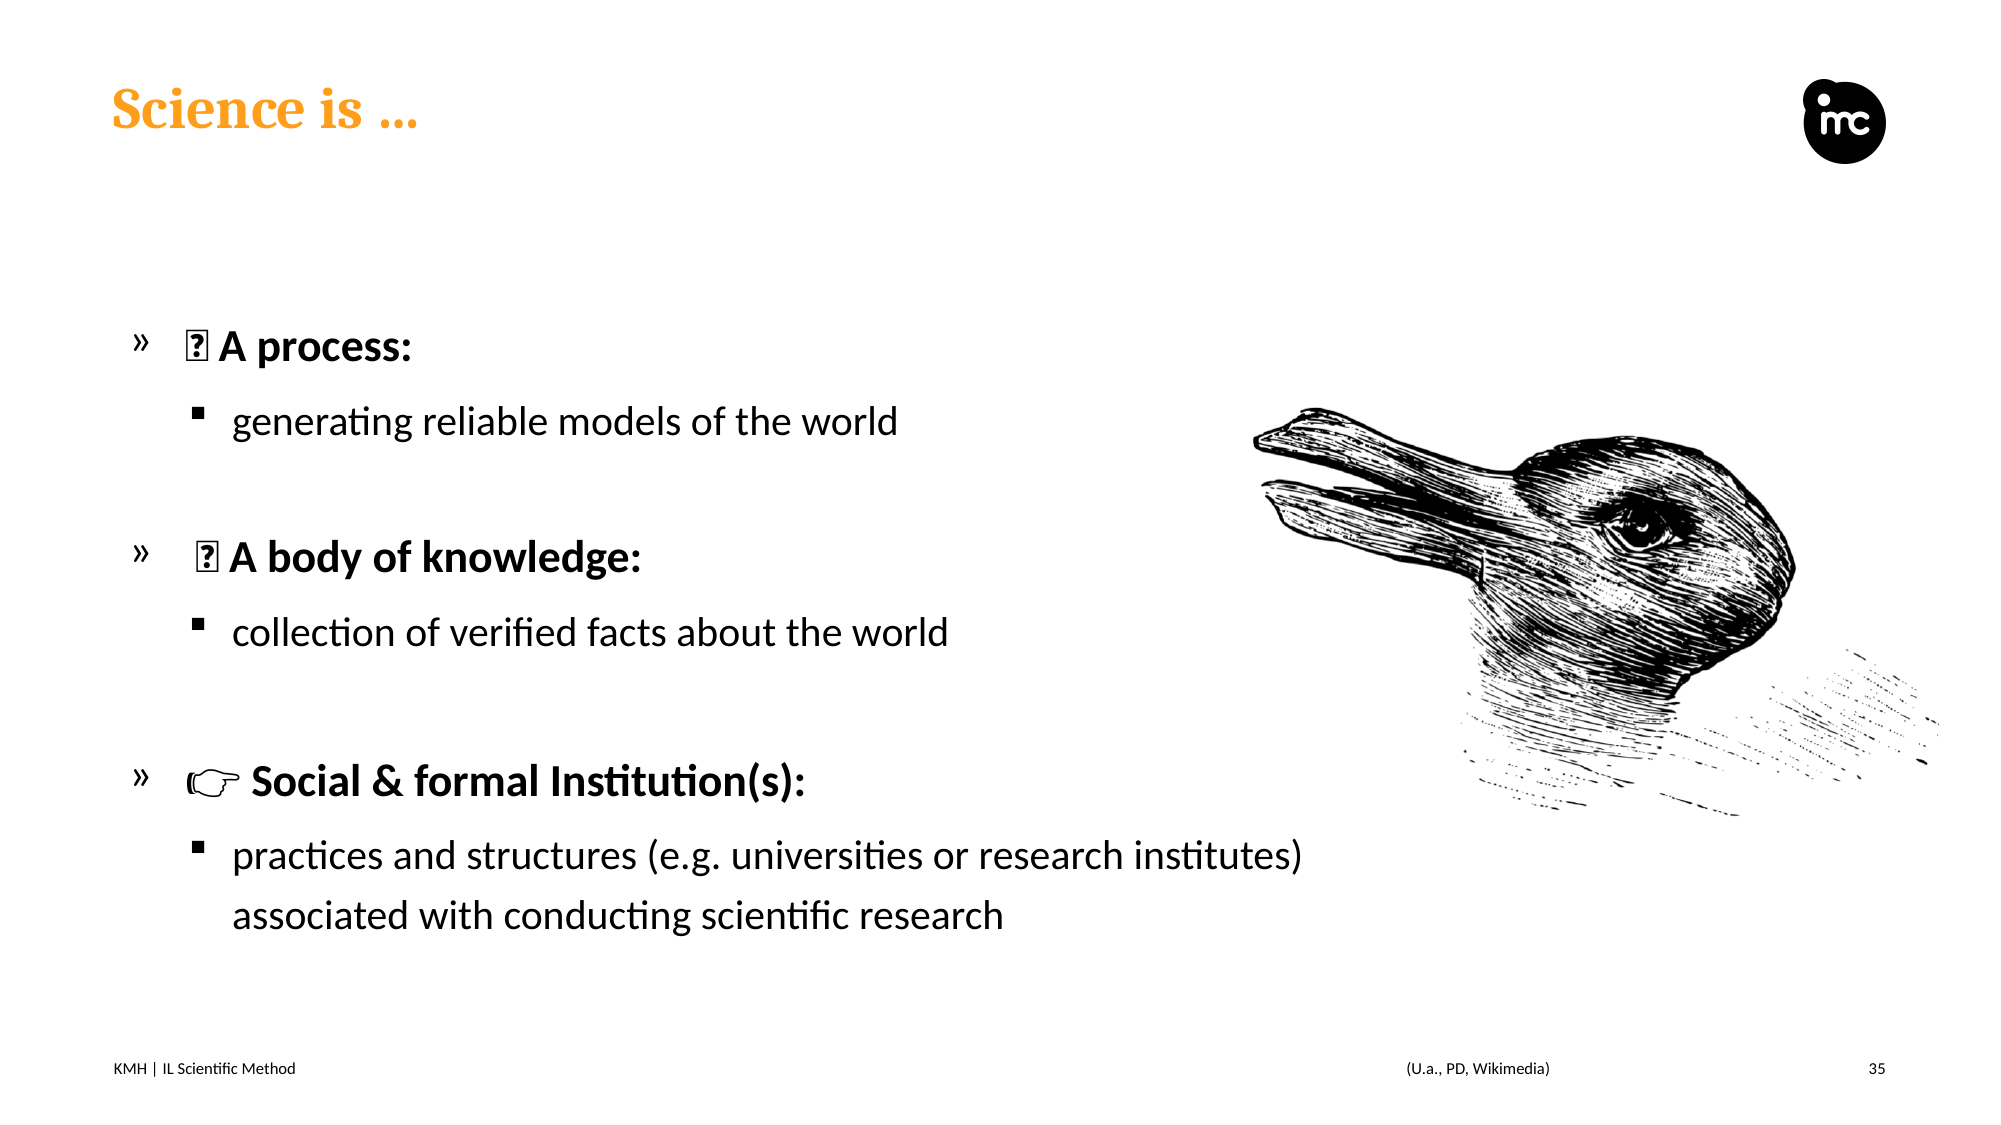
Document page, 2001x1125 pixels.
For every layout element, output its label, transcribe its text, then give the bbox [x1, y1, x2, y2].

slide_number 35 [1803, 1056, 1886, 1080]
picture [1803, 79, 1886, 164]
picture [1247, 400, 1945, 823]
list ✅ A process: generating reliable models of the world ✅ A body of knowledge: collection of verified facts about the world 👉 Social & formal Institution(s): practices and structures (e.g. universities or research institutes) associated with conducting scientific research [114, 231, 1414, 1012]
slide_number (U.a., PD, Wikimedia) [1177, 1056, 1780, 1080]
title Science is … [114, 78, 1579, 209]
footer KMH | IL Scientific Method [114, 1056, 953, 1080]
